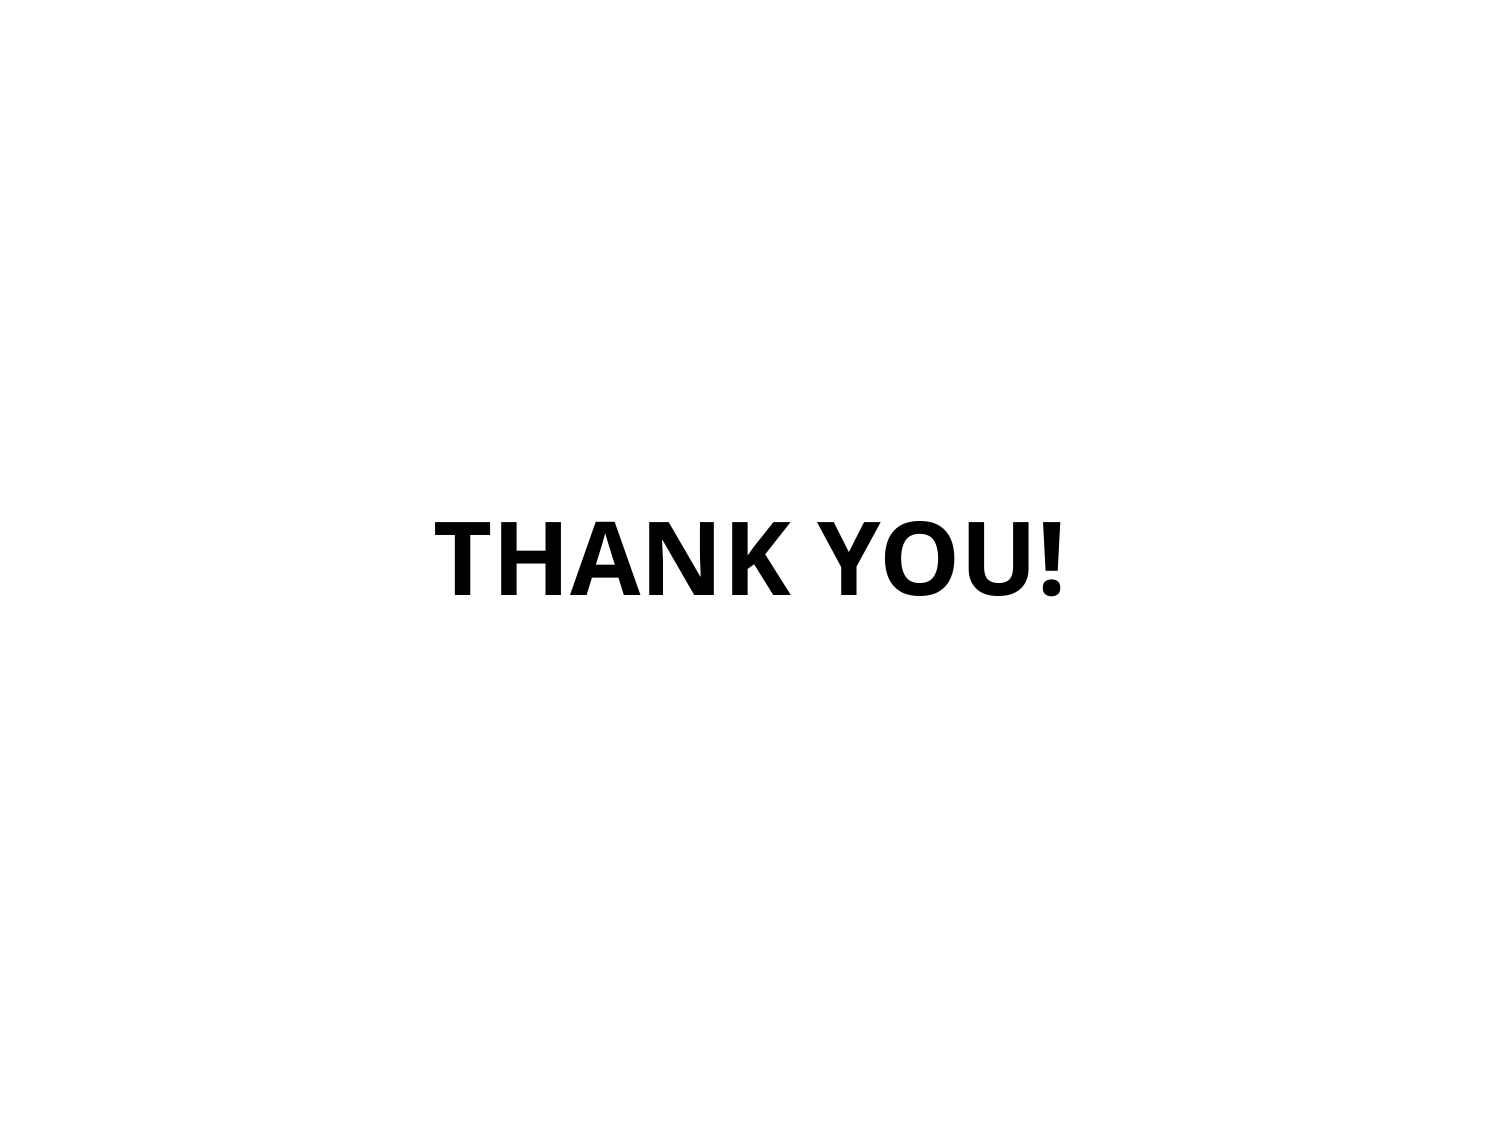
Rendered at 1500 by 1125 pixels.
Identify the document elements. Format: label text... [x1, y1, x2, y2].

title THANK YOU! [86, 432, 1414, 693]
